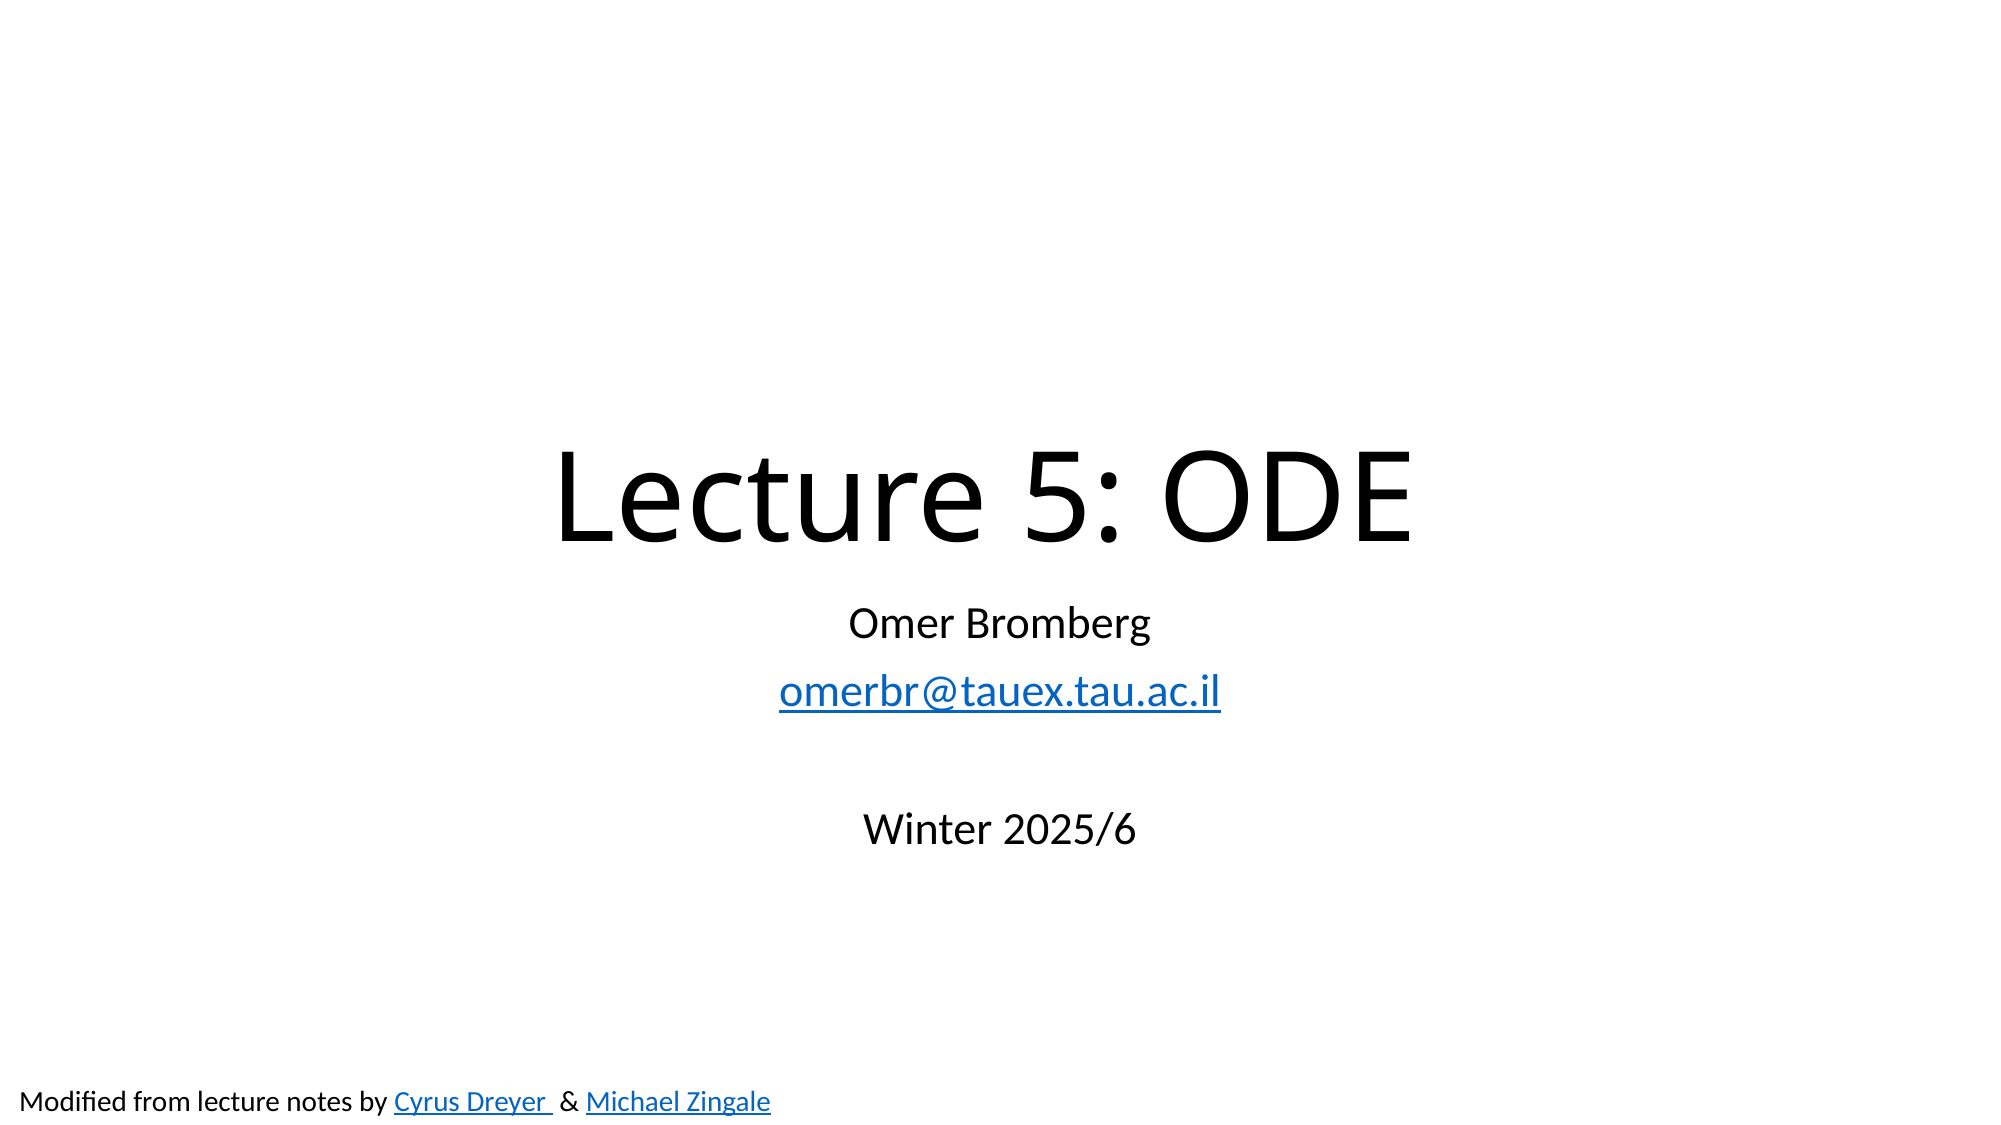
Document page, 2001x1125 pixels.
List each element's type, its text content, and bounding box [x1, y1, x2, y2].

subtitle Omer Bromberg omerbr@tauex.tau.ac.il Winter 2025/6 [249, 590, 1750, 863]
title Lecture 5: ODE [249, 184, 1750, 576]
text_box Modified from lecture notes by Cyrus Dreyer & Michael Zingale [4, 1074, 787, 1125]
